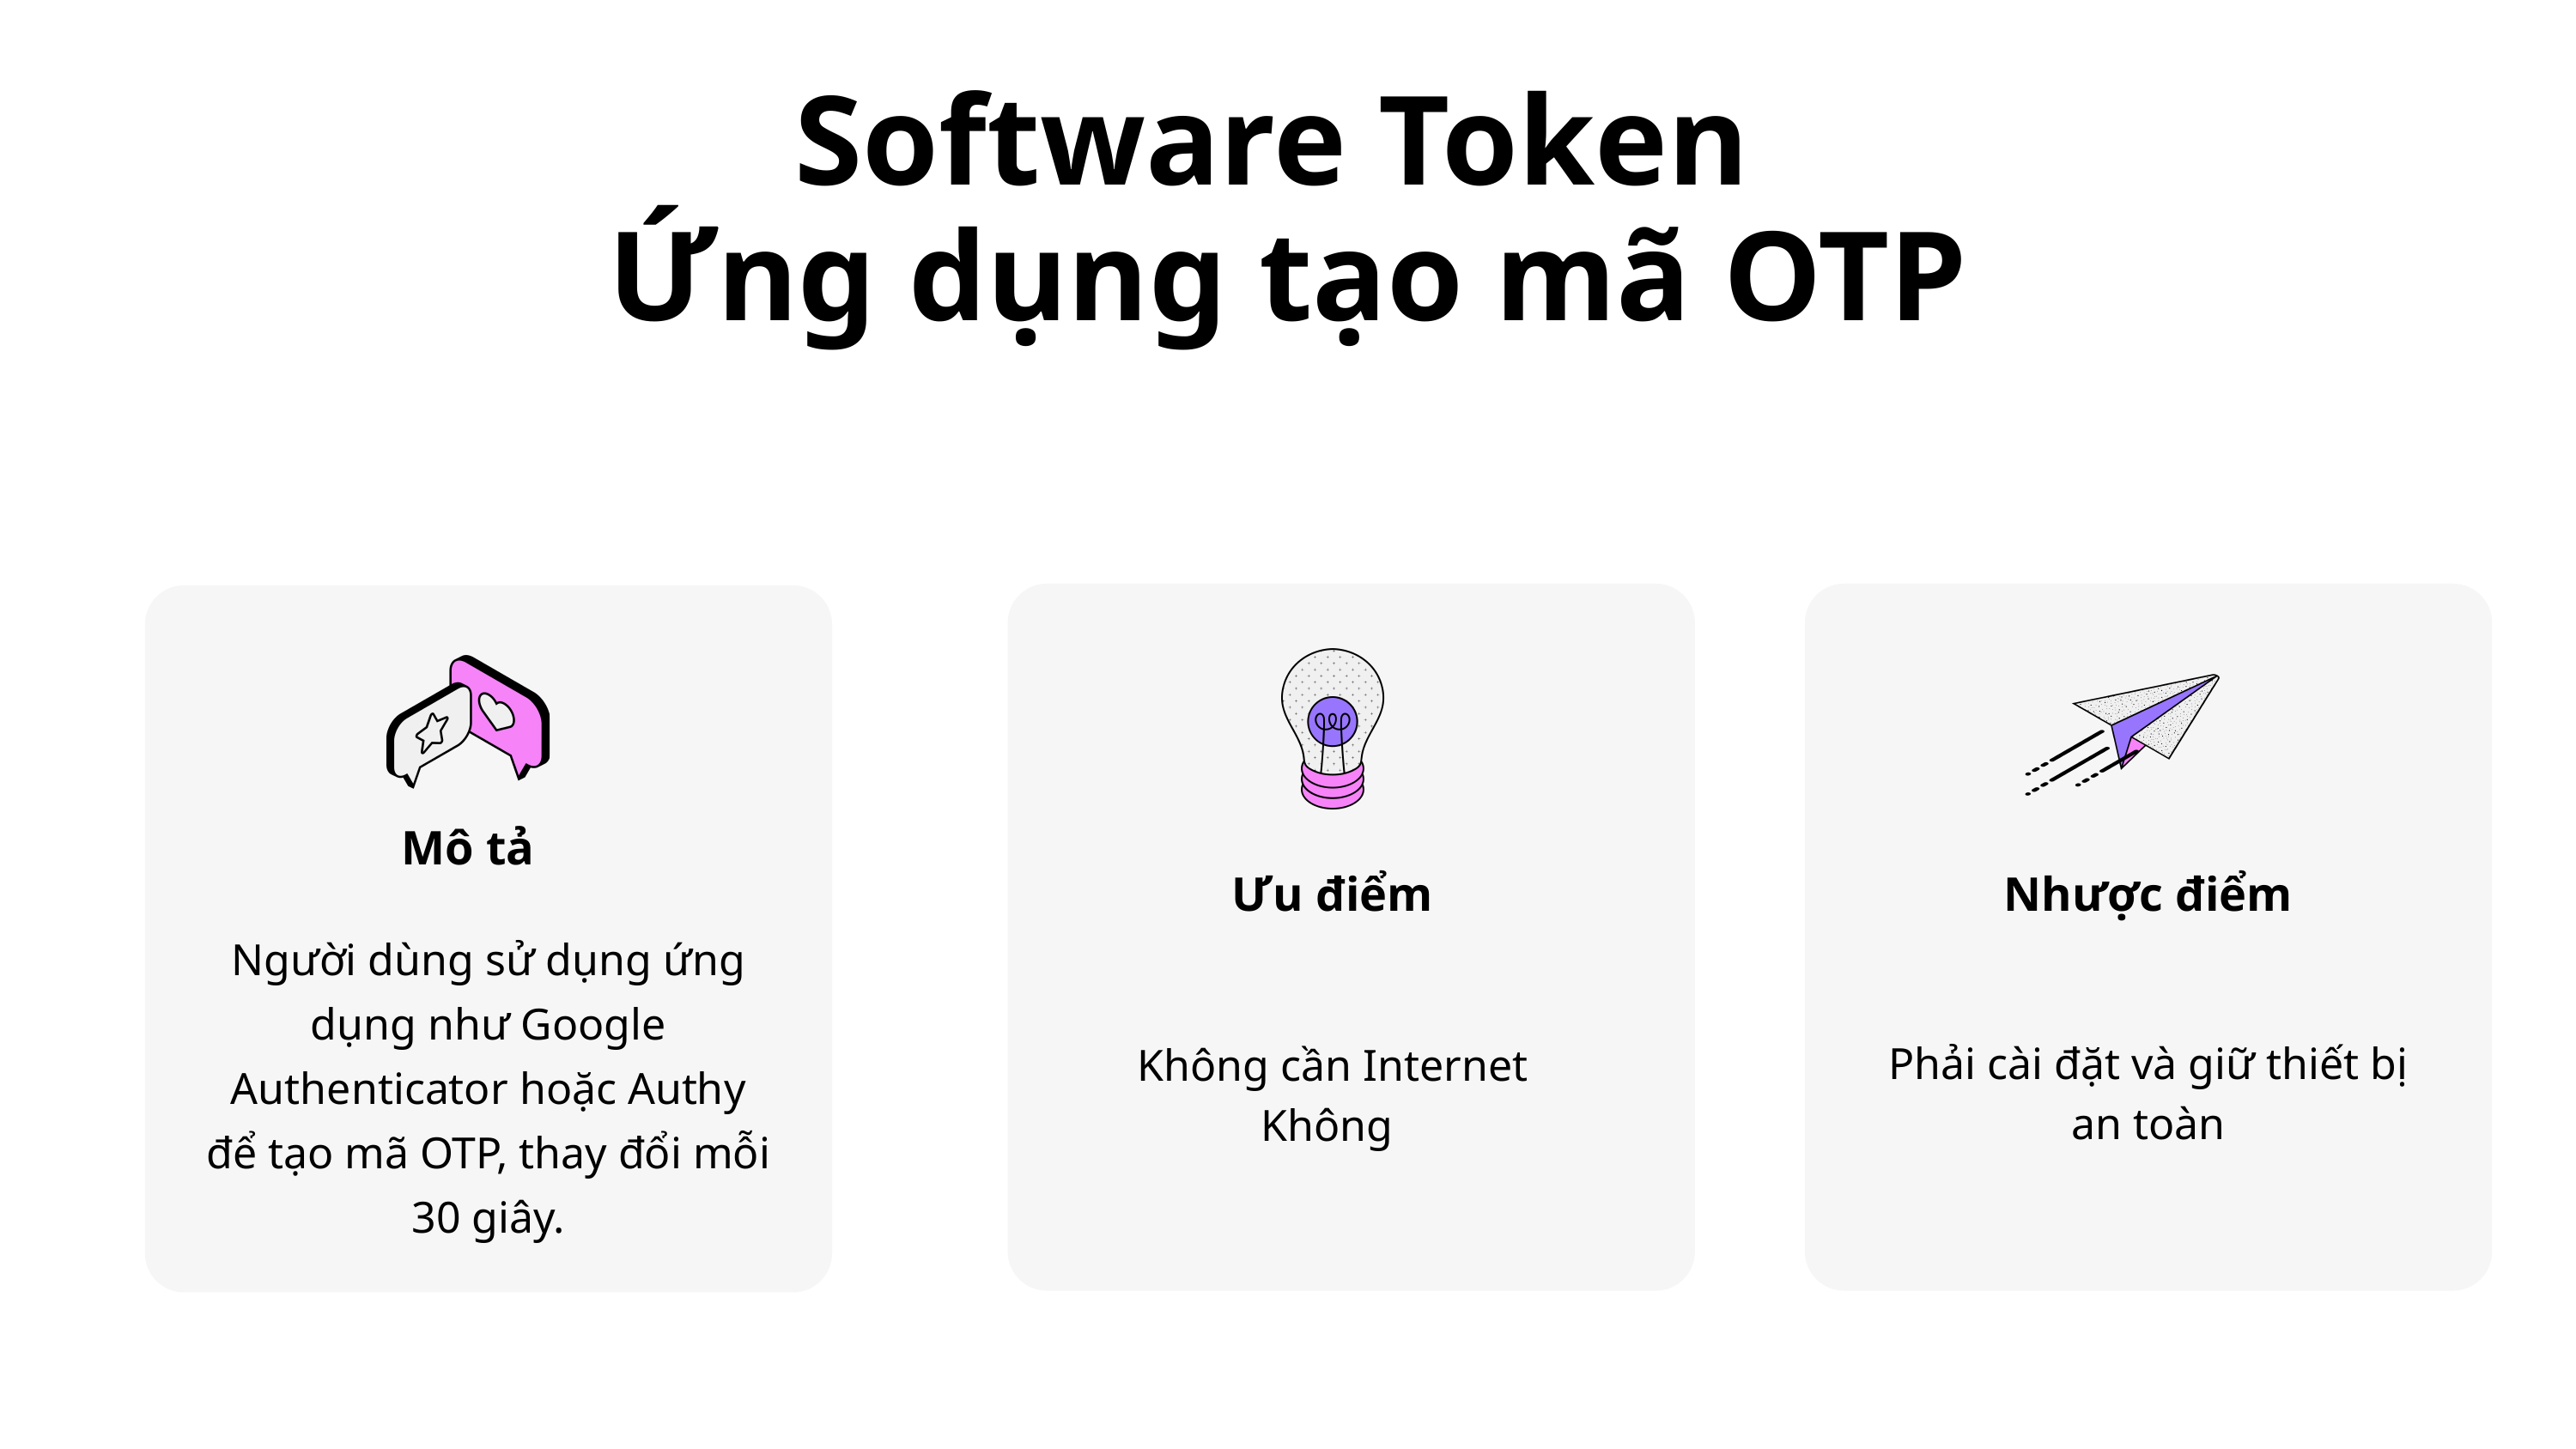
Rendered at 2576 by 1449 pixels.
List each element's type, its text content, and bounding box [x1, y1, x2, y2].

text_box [185, 809, 772, 1239]
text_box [1007, 583, 1696, 1291]
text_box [144, 585, 833, 1293]
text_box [1804, 583, 2493, 1291]
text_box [1865, 855, 2432, 1147]
text_box Software Token Ứng dụng tạo mã OTP [436, 74, 2140, 346]
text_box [1049, 855, 1616, 1148]
